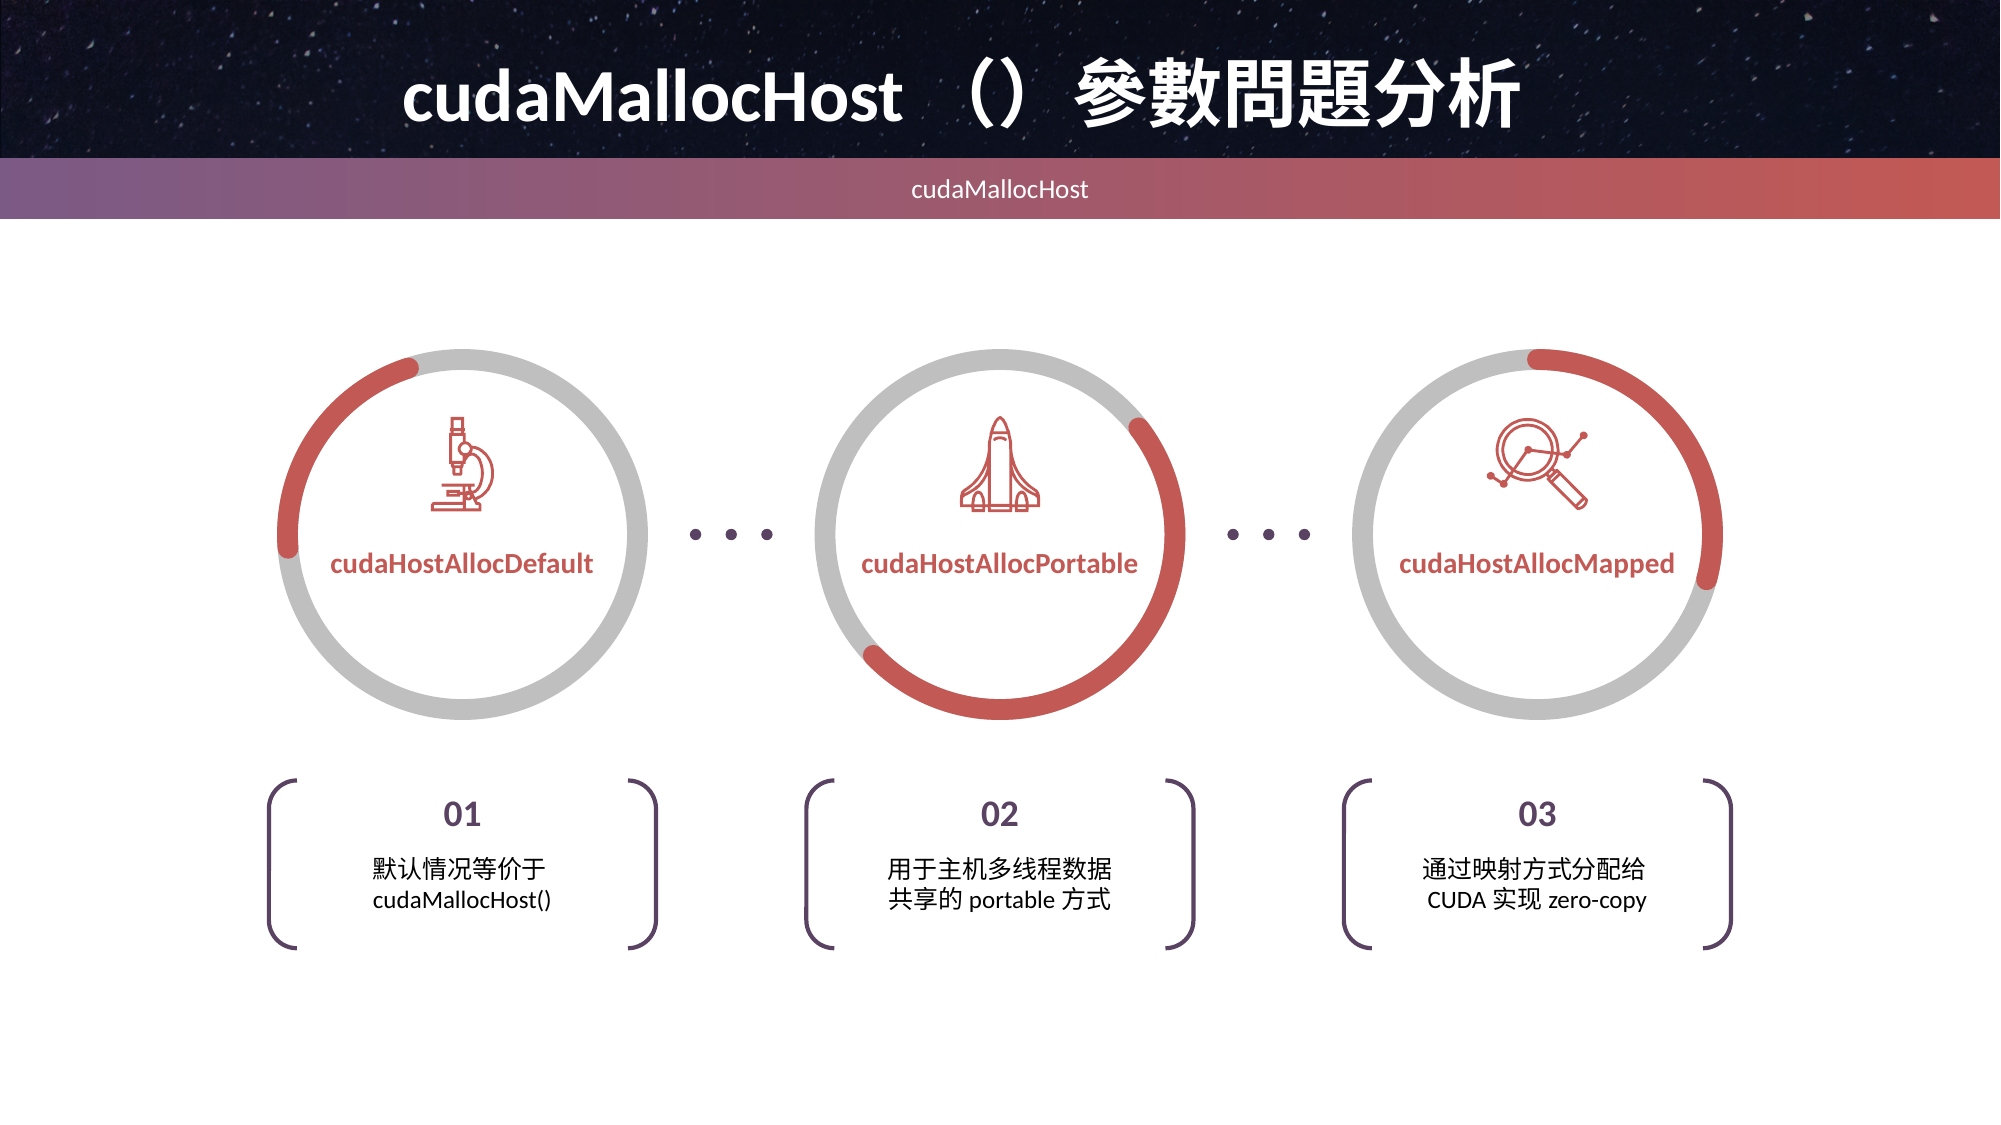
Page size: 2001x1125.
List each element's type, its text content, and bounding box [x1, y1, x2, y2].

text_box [1343, 780, 1731, 949]
picture [0, 0, 2000, 158]
text_box cudaHostAllocDefault [305, 536, 619, 587]
text_box cudaHostAllocPortable [843, 536, 1157, 587]
text_box [286, 367, 463, 549]
text_box [1486, 418, 1588, 511]
text_box [823, 358, 1141, 667]
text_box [268, 780, 656, 949]
text_box [1536, 358, 1714, 581]
text_box [286, 358, 639, 711]
text_box [430, 416, 494, 512]
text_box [959, 415, 1041, 513]
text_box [1227, 528, 1311, 541]
text_box cudaMallocHost [102, 163, 1898, 212]
text_box [872, 427, 1176, 711]
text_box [806, 780, 1194, 949]
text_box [689, 528, 773, 541]
text_box cudaMallocHost（）參數問題分析 [387, 38, 1613, 144]
text_box [1361, 358, 1708, 711]
text_box cudaHostAllocMapped [1380, 536, 1694, 587]
